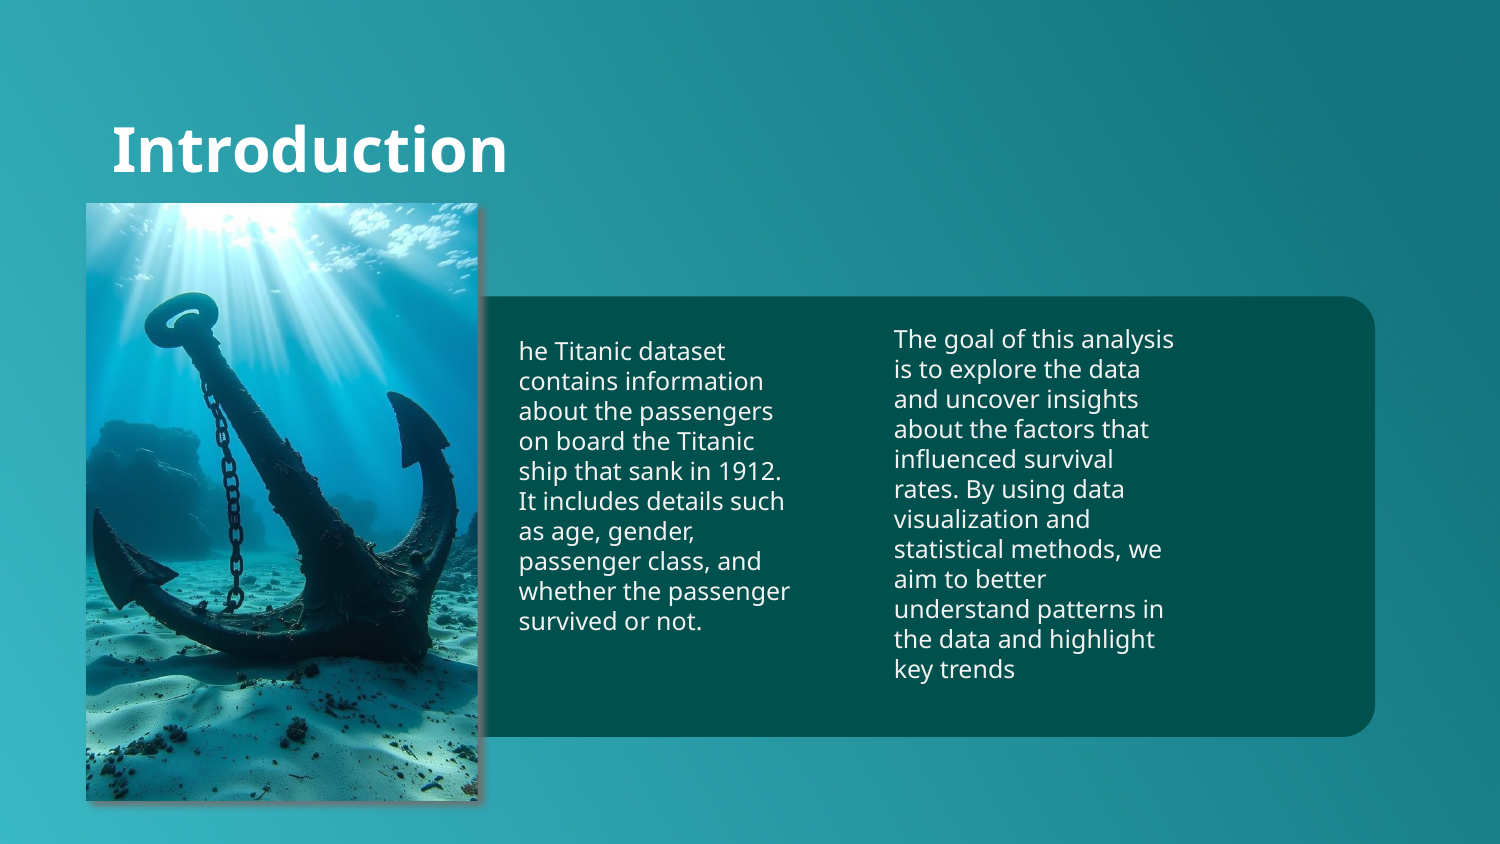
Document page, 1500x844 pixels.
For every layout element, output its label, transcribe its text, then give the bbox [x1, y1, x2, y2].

text_box The goal of this analysis is to explore the data and uncover insights about the factors that influenced survival rates. By using data visualization and statistical methods, we aim to better understand patterns in the data and highlight key trends [878, 316, 1191, 691]
picture [0, 0, 1500, 844]
text_box he Titanic dataset contains information about the passengers on board the Titanic ship that sank in 1912. It includes details such as age, gender, passenger class, and whether the passenger survived or not. [503, 327, 816, 643]
title Introduction [112, 110, 600, 185]
